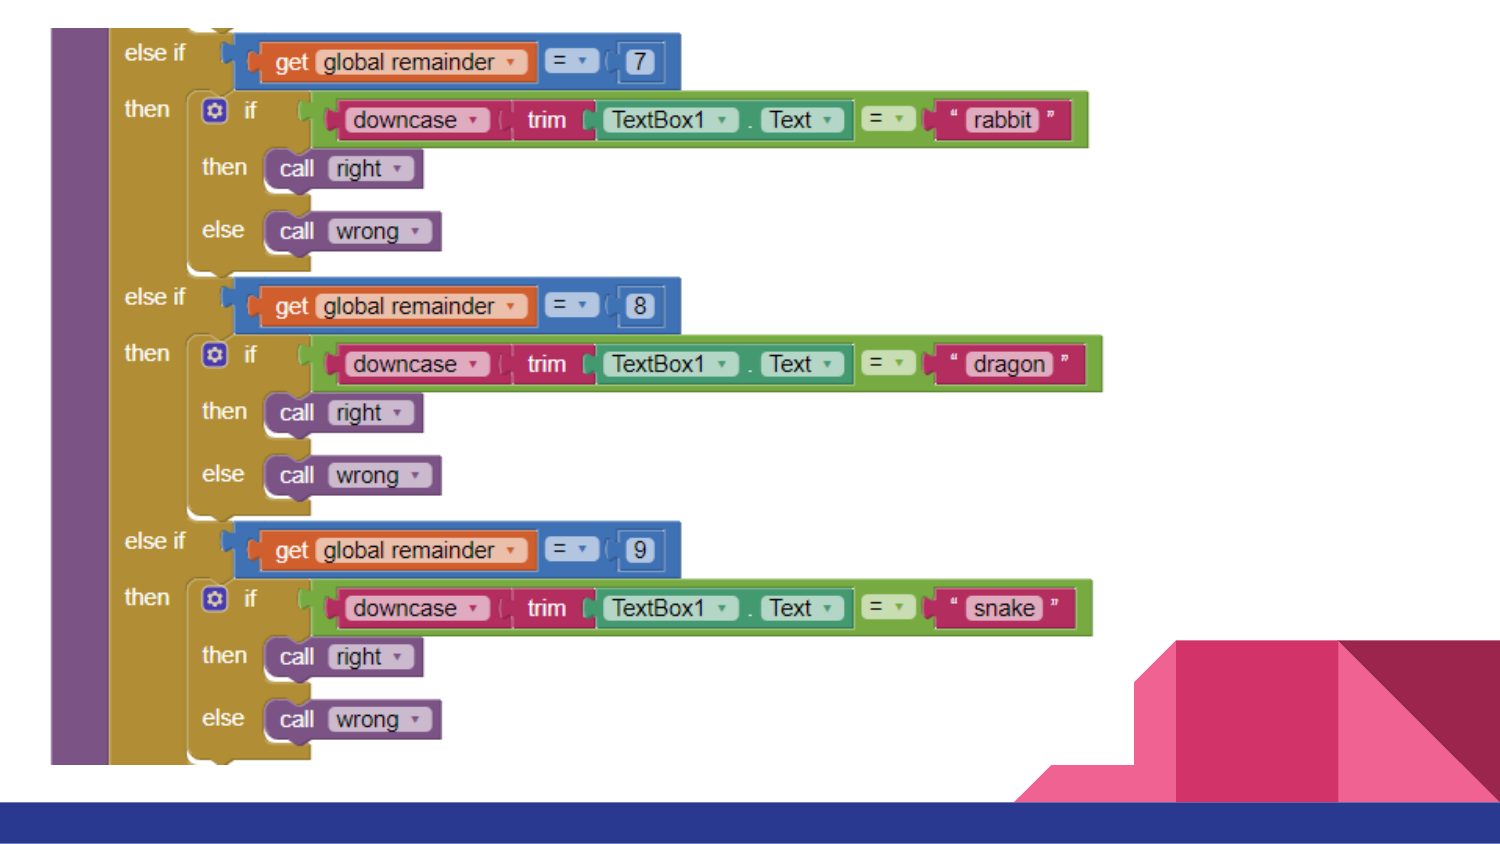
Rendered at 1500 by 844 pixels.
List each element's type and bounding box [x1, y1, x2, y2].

picture [37, 28, 1134, 766]
